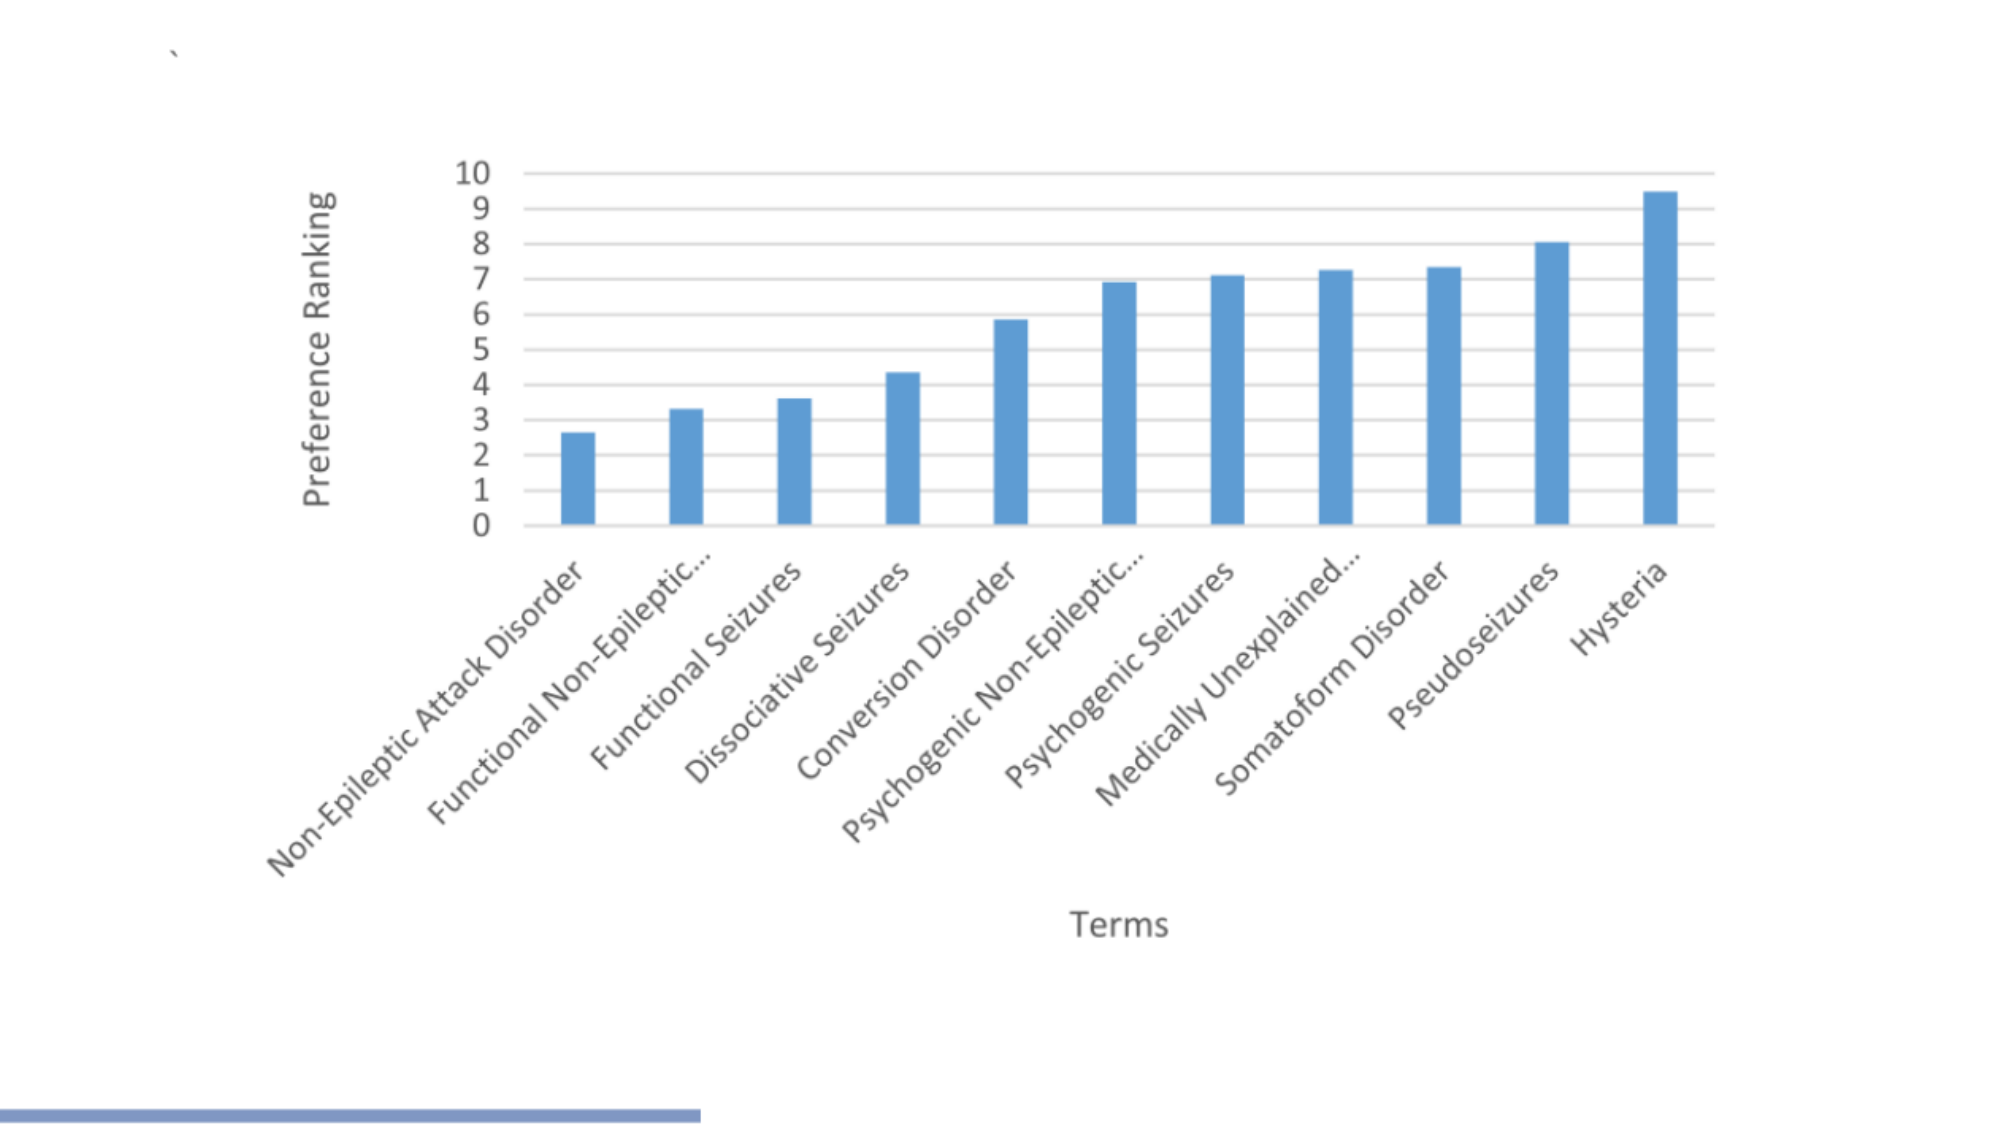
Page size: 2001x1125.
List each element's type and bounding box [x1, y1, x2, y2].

list [0, 0, 2000, 1125]
